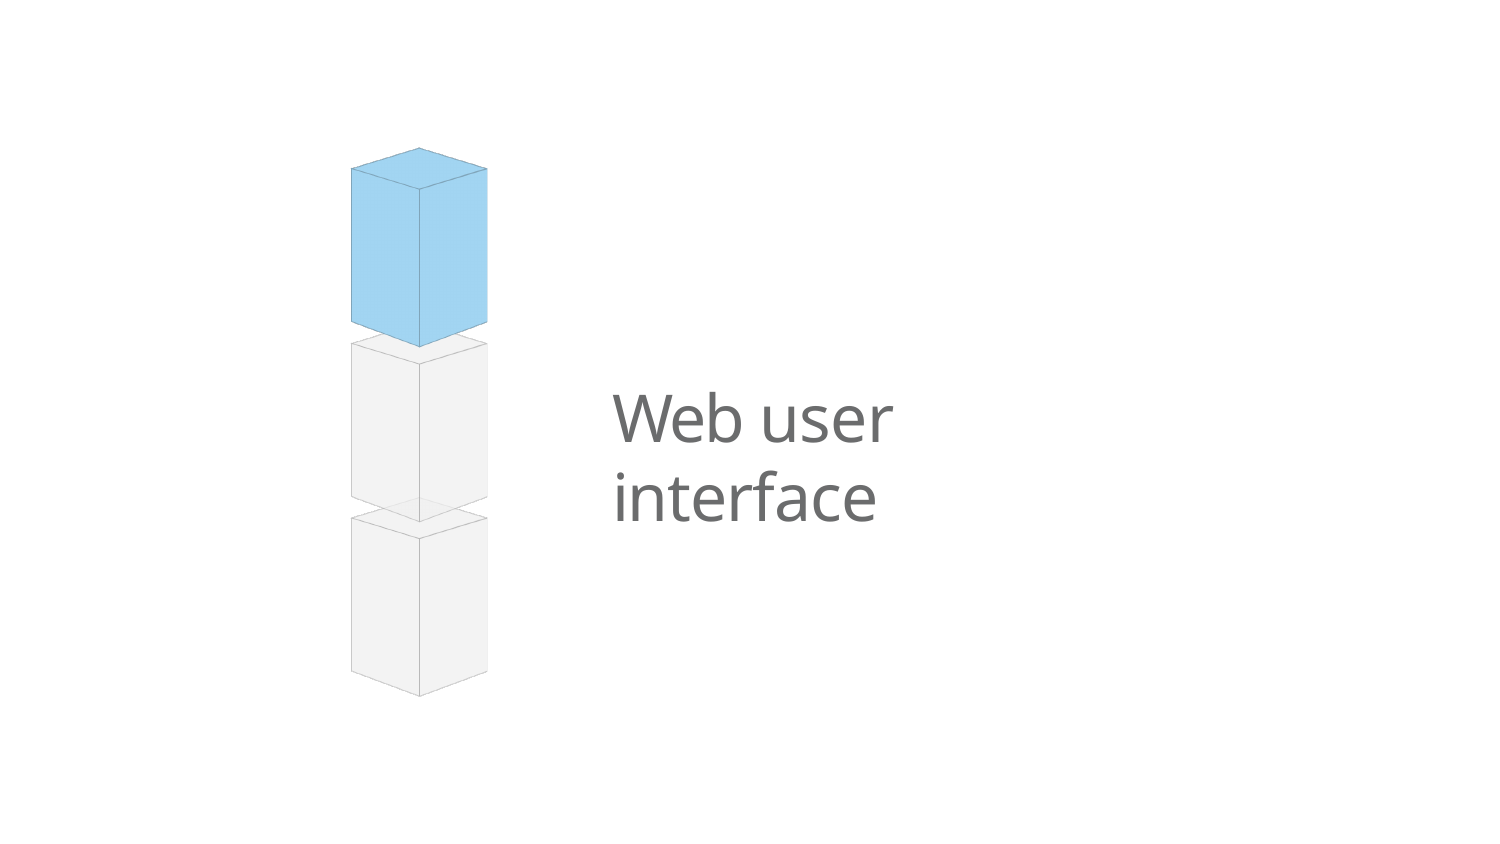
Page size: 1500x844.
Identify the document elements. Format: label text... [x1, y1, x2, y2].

title Web user interface [610, 376, 1107, 536]
text_box [350, 147, 488, 697]
